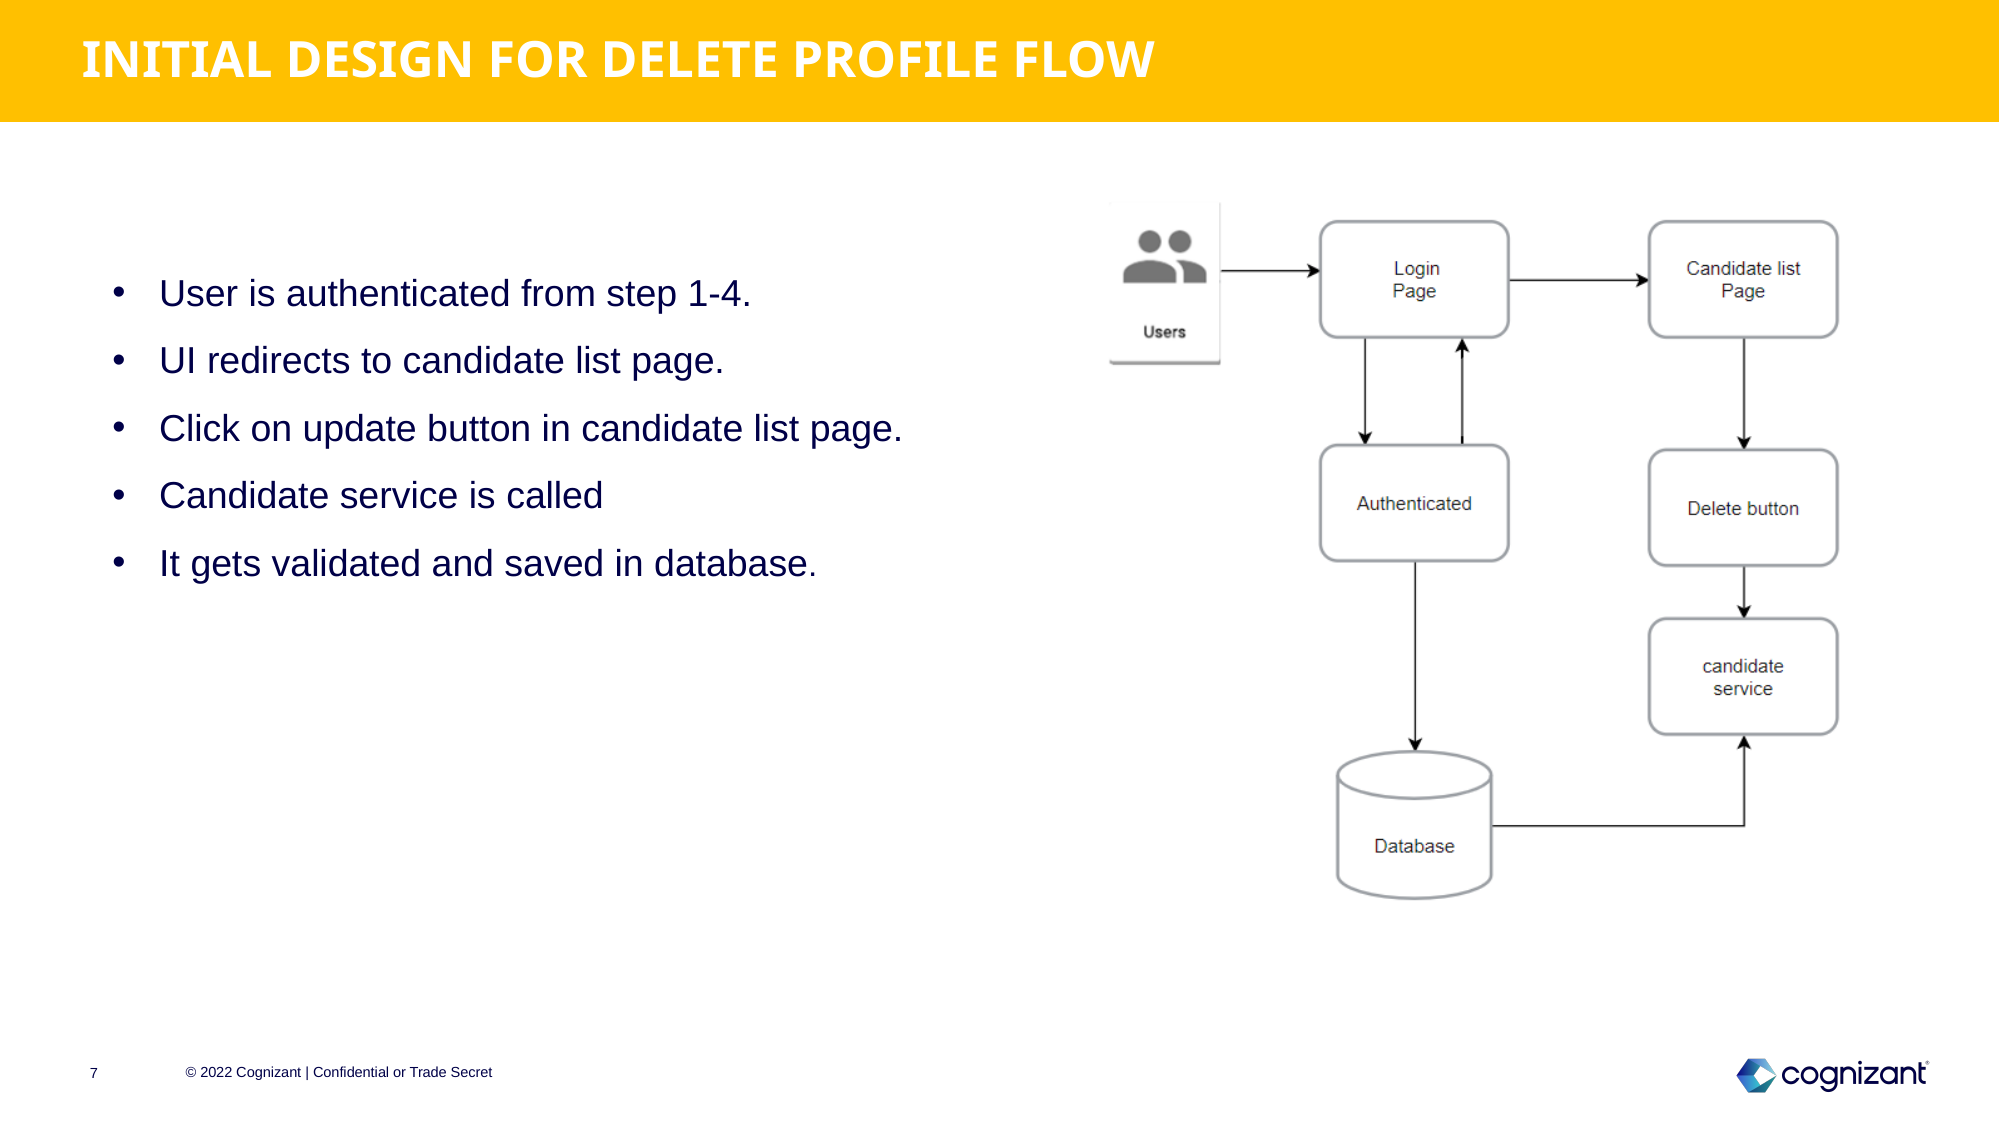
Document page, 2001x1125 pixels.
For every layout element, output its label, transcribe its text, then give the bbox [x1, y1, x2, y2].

text_box [0, 0, 1999, 122]
text_box © 2022 Cognizant | Confidential or Trade Secret [170, 1056, 526, 1088]
text_box User is authenticated from step 1-4. UI redirects to candidate list page. Click on update button in candidate list page. Candidate service is called It gets validated and saved in database. [112, 246, 1033, 604]
picture [1054, 170, 1902, 929]
title INITIAL DESIGN FOR DELETE PROFILE FLOW [81, 27, 1915, 89]
text_box 7 [74, 1056, 133, 1088]
picture [1719, 1042, 1943, 1109]
